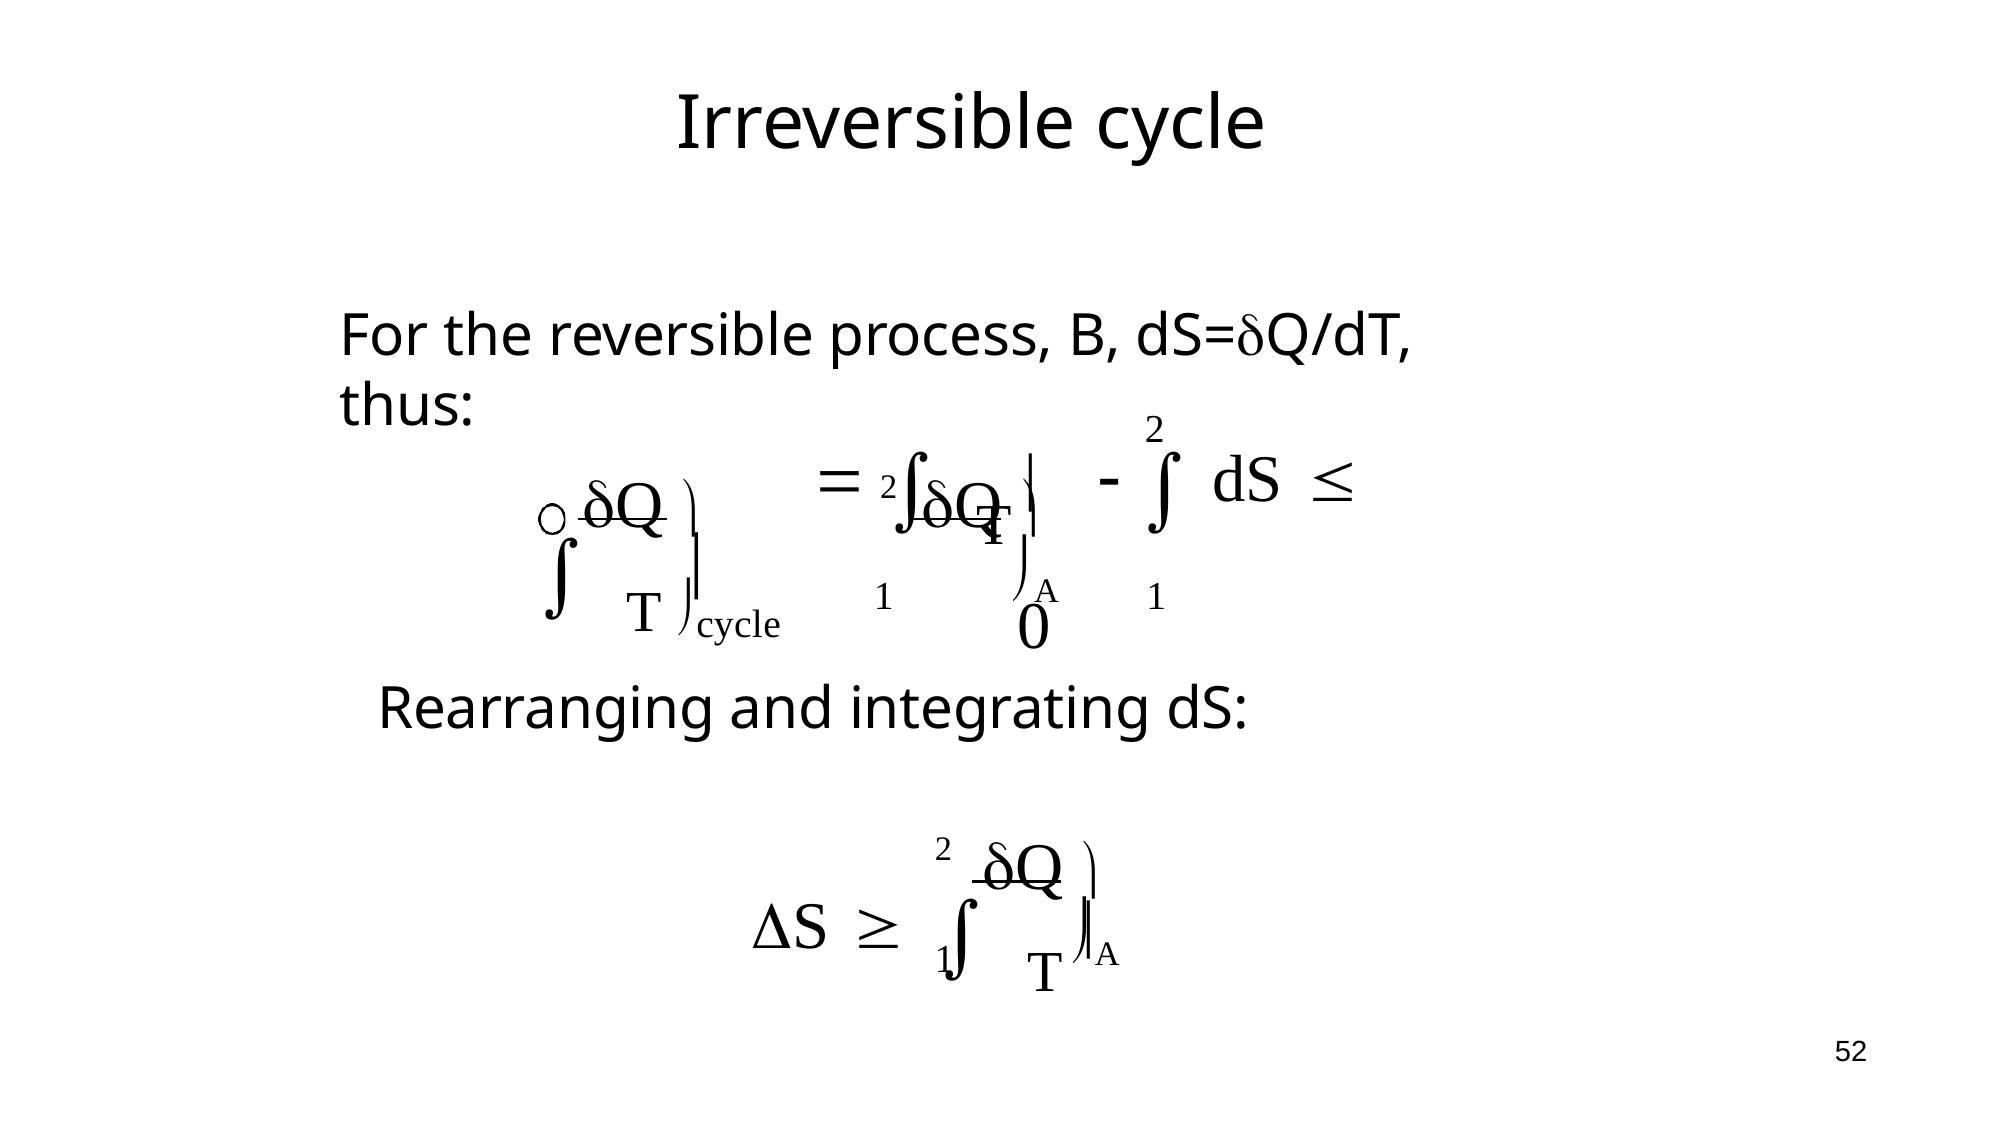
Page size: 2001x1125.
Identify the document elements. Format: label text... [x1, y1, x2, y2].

text_box 2 Q  [928, 787, 1103, 910]
text_box Rearranging and integrating dS: [375, 668, 1326, 741]
text_box Q  2 Q  [575, 424, 804, 548]
text_box For the reversible process, B, dS=Q/dT, thus: [337, 293, 1541, 438]
text_box S   T  [744, 795, 1102, 1004]
title Irreversible cycle [674, 71, 1325, 262]
slide_number 52 [1828, 1032, 1889, 1125]
text_box  T  [529, 440, 709, 643]
text_box 2   T    dS  0 [804, 416, 1392, 662]
text_box A [1102, 889, 1135, 973]
text_box cycle [669, 548, 795, 658]
text_box 1 [932, 930, 957, 980]
